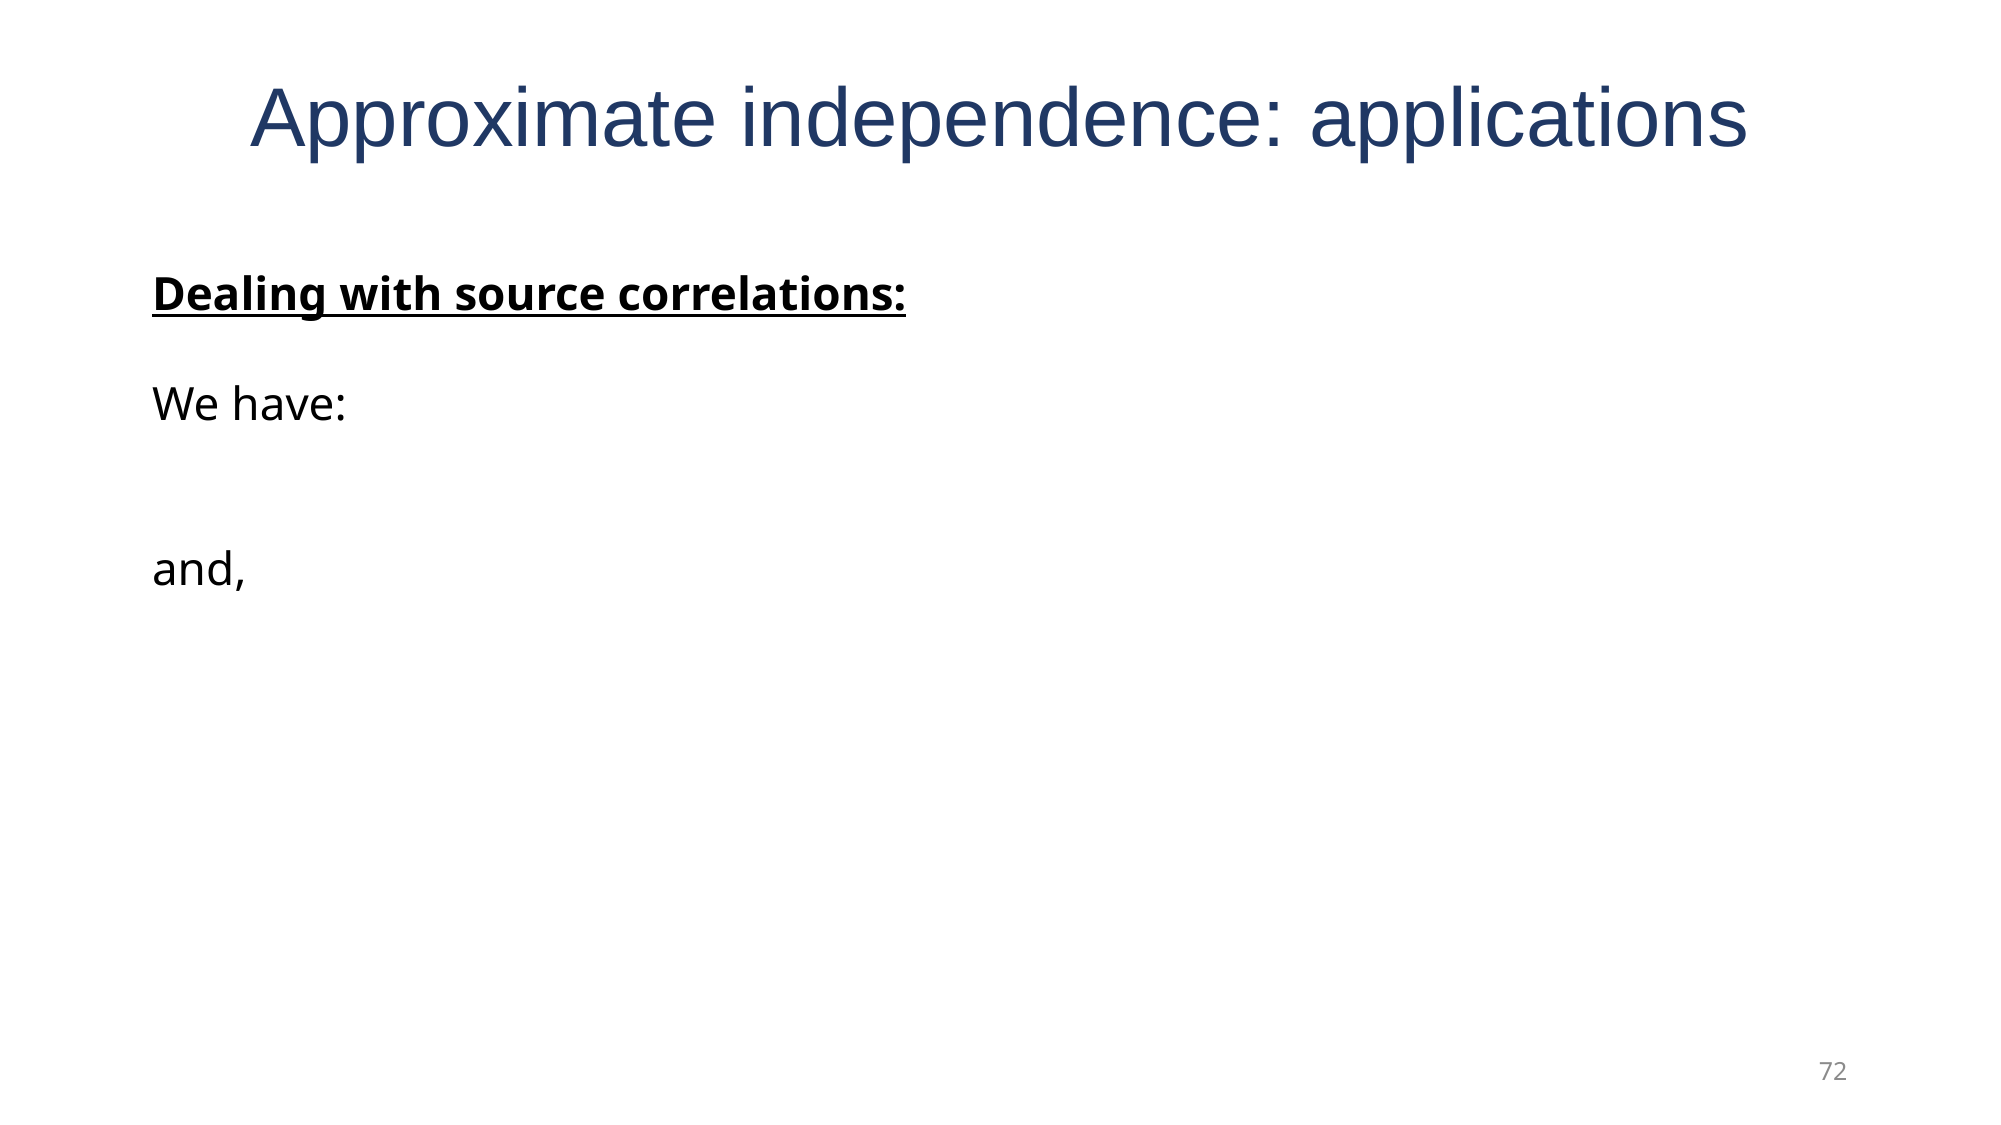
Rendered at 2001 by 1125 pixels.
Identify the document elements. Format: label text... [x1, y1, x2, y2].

title Approximate independence: applications [137, 59, 1863, 180]
slide_number 72 [1412, 1042, 1863, 1103]
